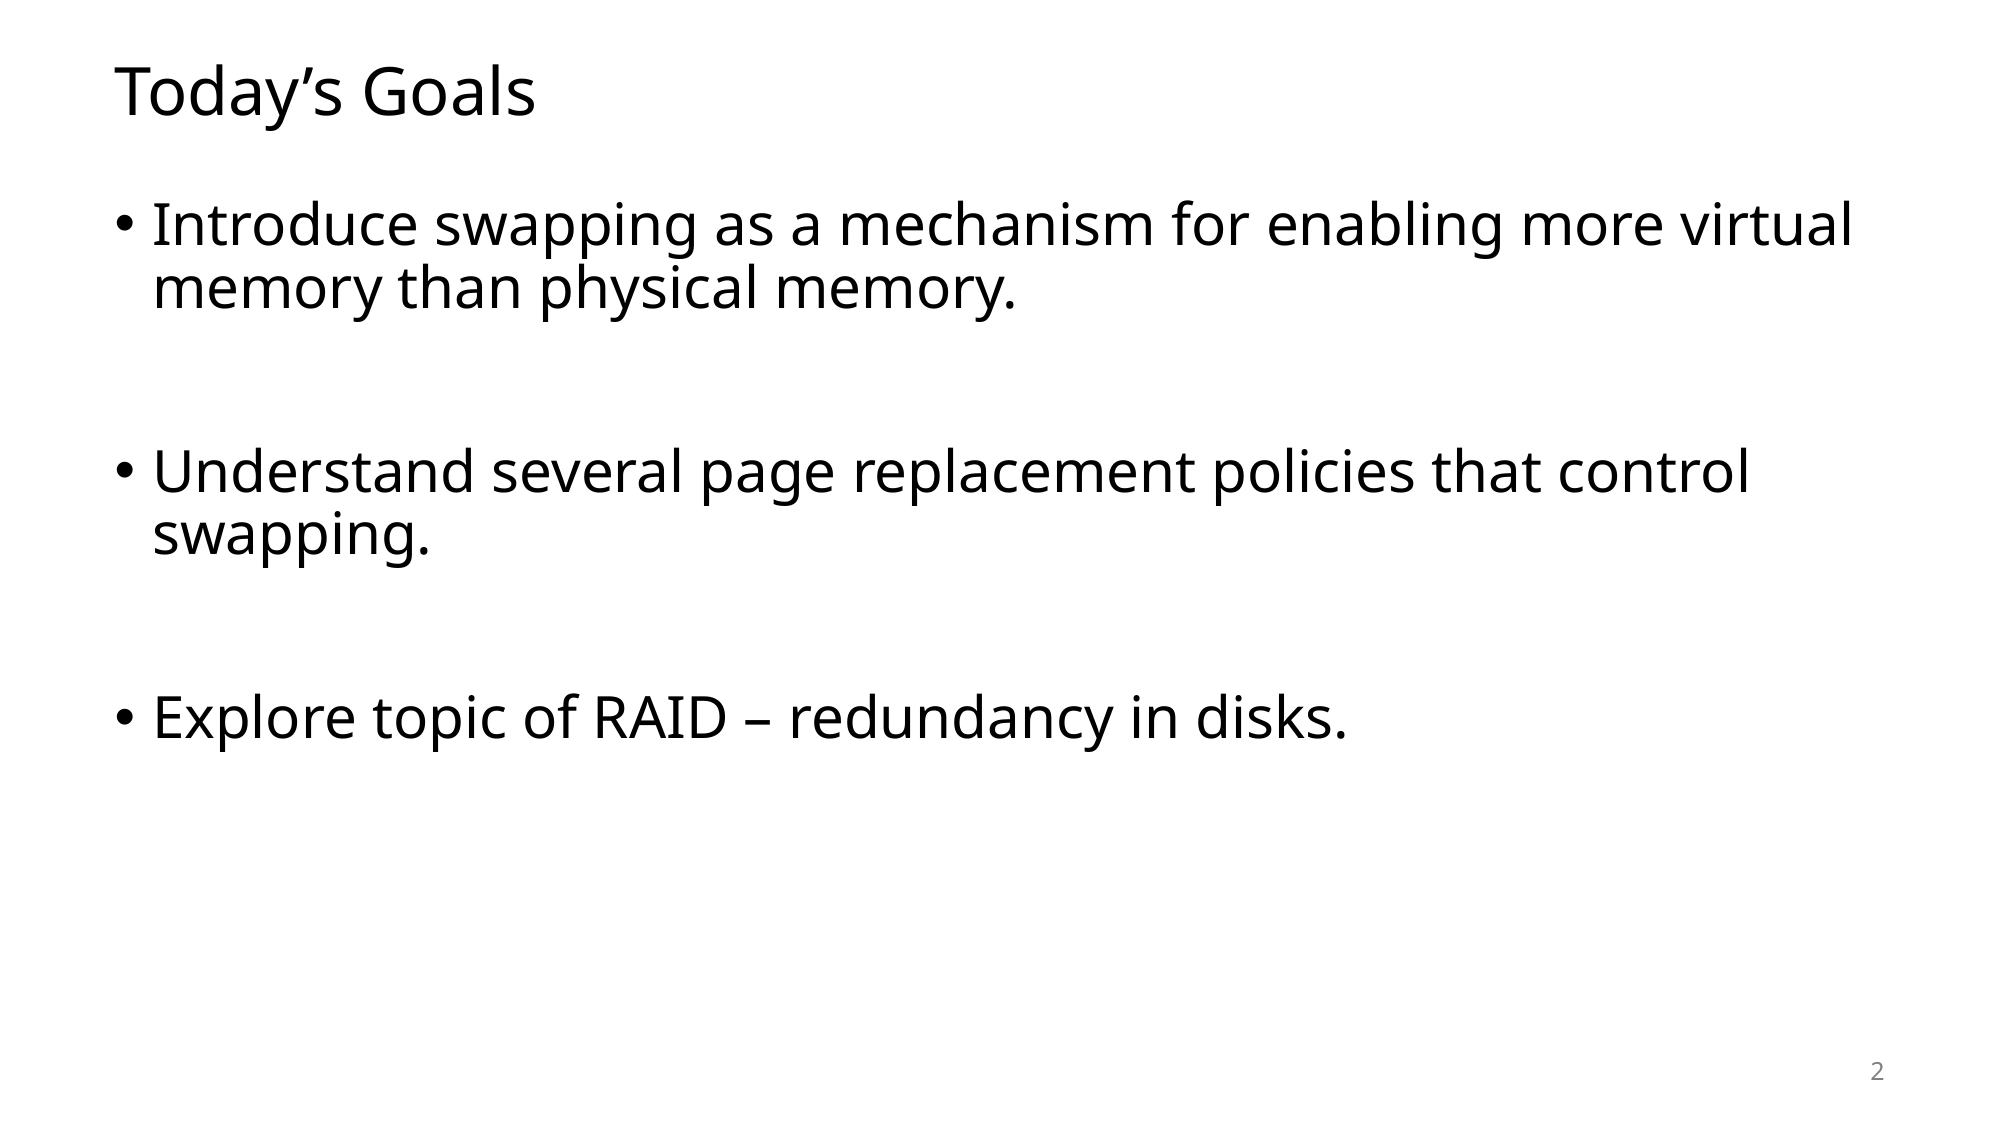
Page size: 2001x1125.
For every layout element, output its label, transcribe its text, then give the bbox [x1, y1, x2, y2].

list Introduce swapping as a mechanism for enabling more virtual memory than physical memory. Understand several page replacement policies that control swapping. Explore topic of RAID – redundancy in disks. [99, 187, 1900, 1013]
slide_number 2 [1749, 1042, 1900, 1103]
title Today’s Goals [99, 37, 1900, 150]
